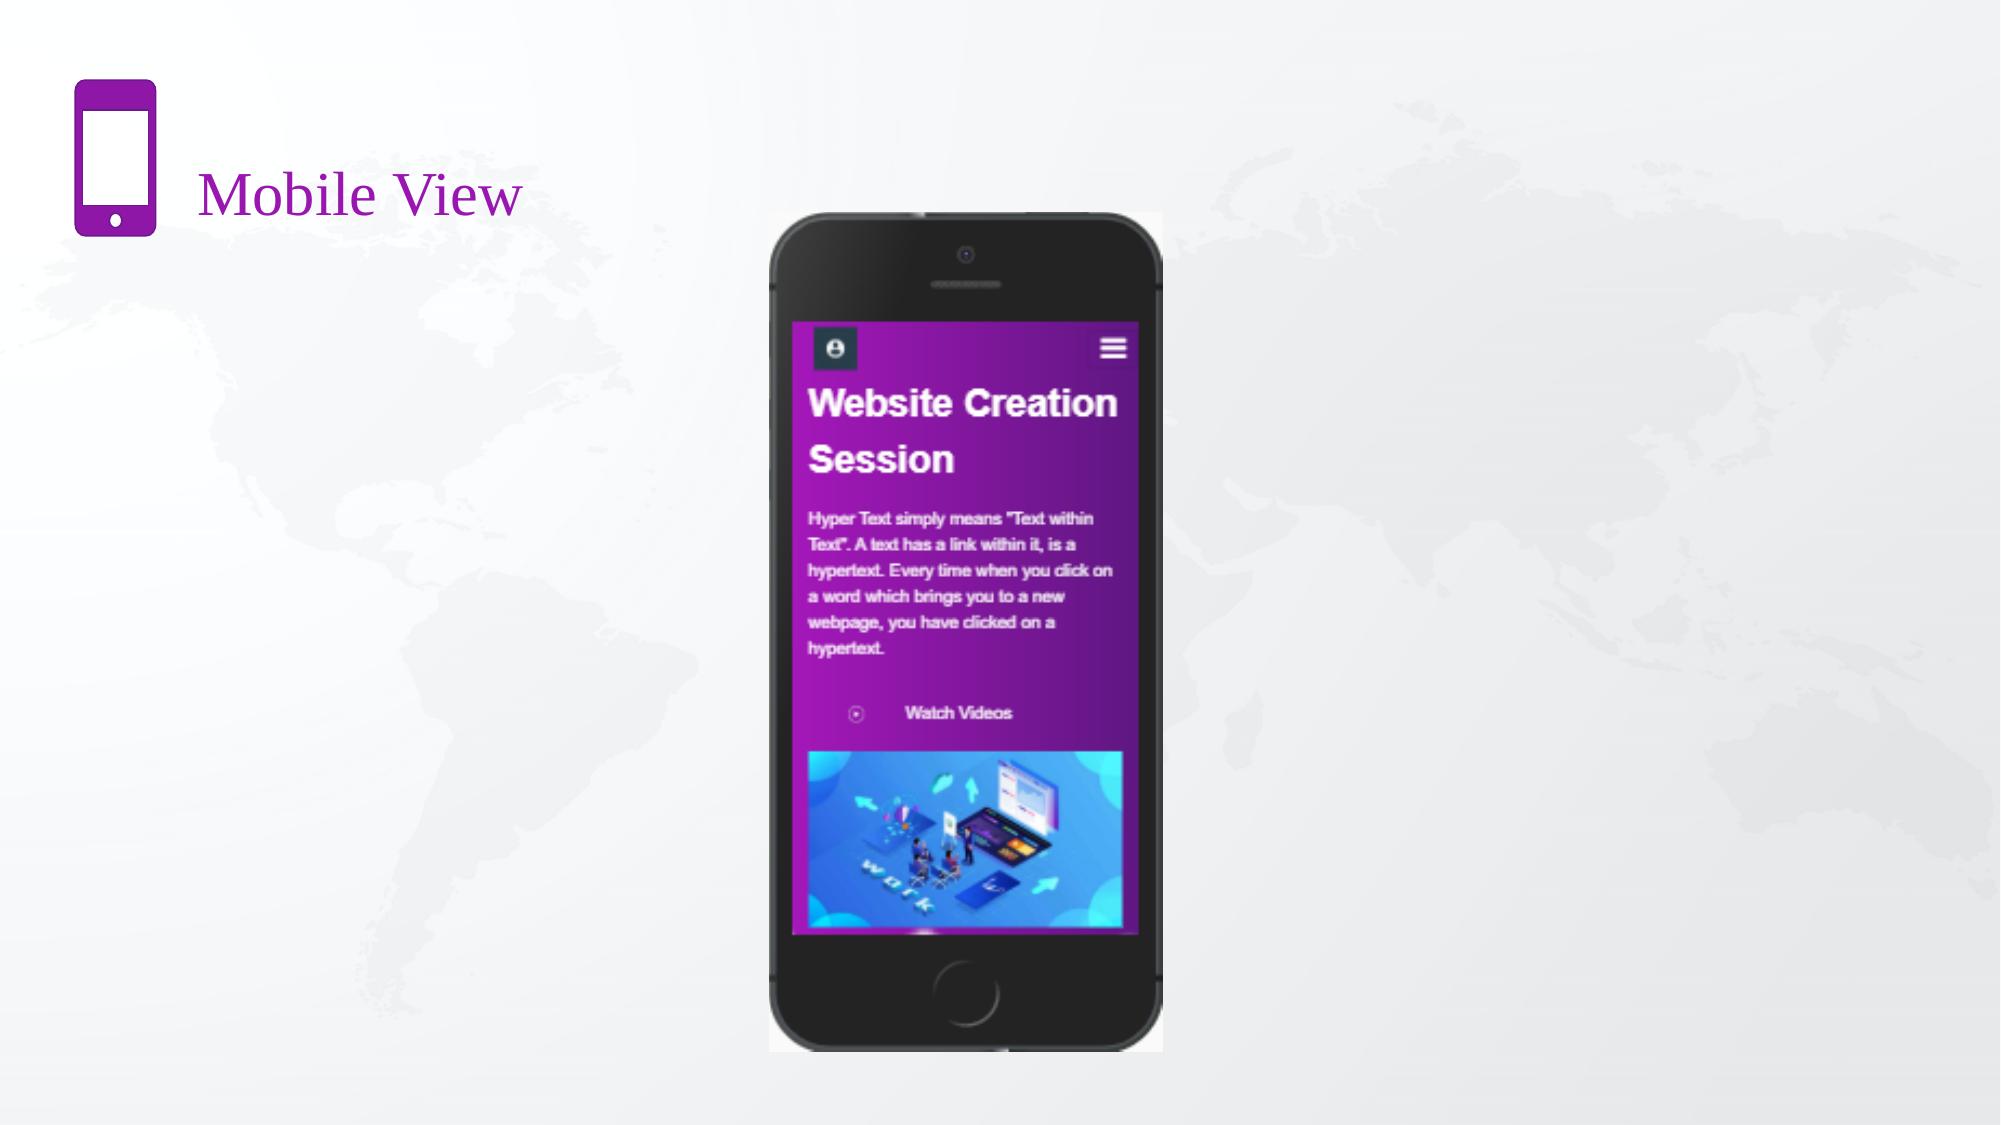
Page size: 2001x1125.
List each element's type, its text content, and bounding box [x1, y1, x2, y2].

text_box Mobile View [182, 145, 600, 235]
text_box [75, 80, 156, 236]
picture [0, 0, 2001, 1125]
